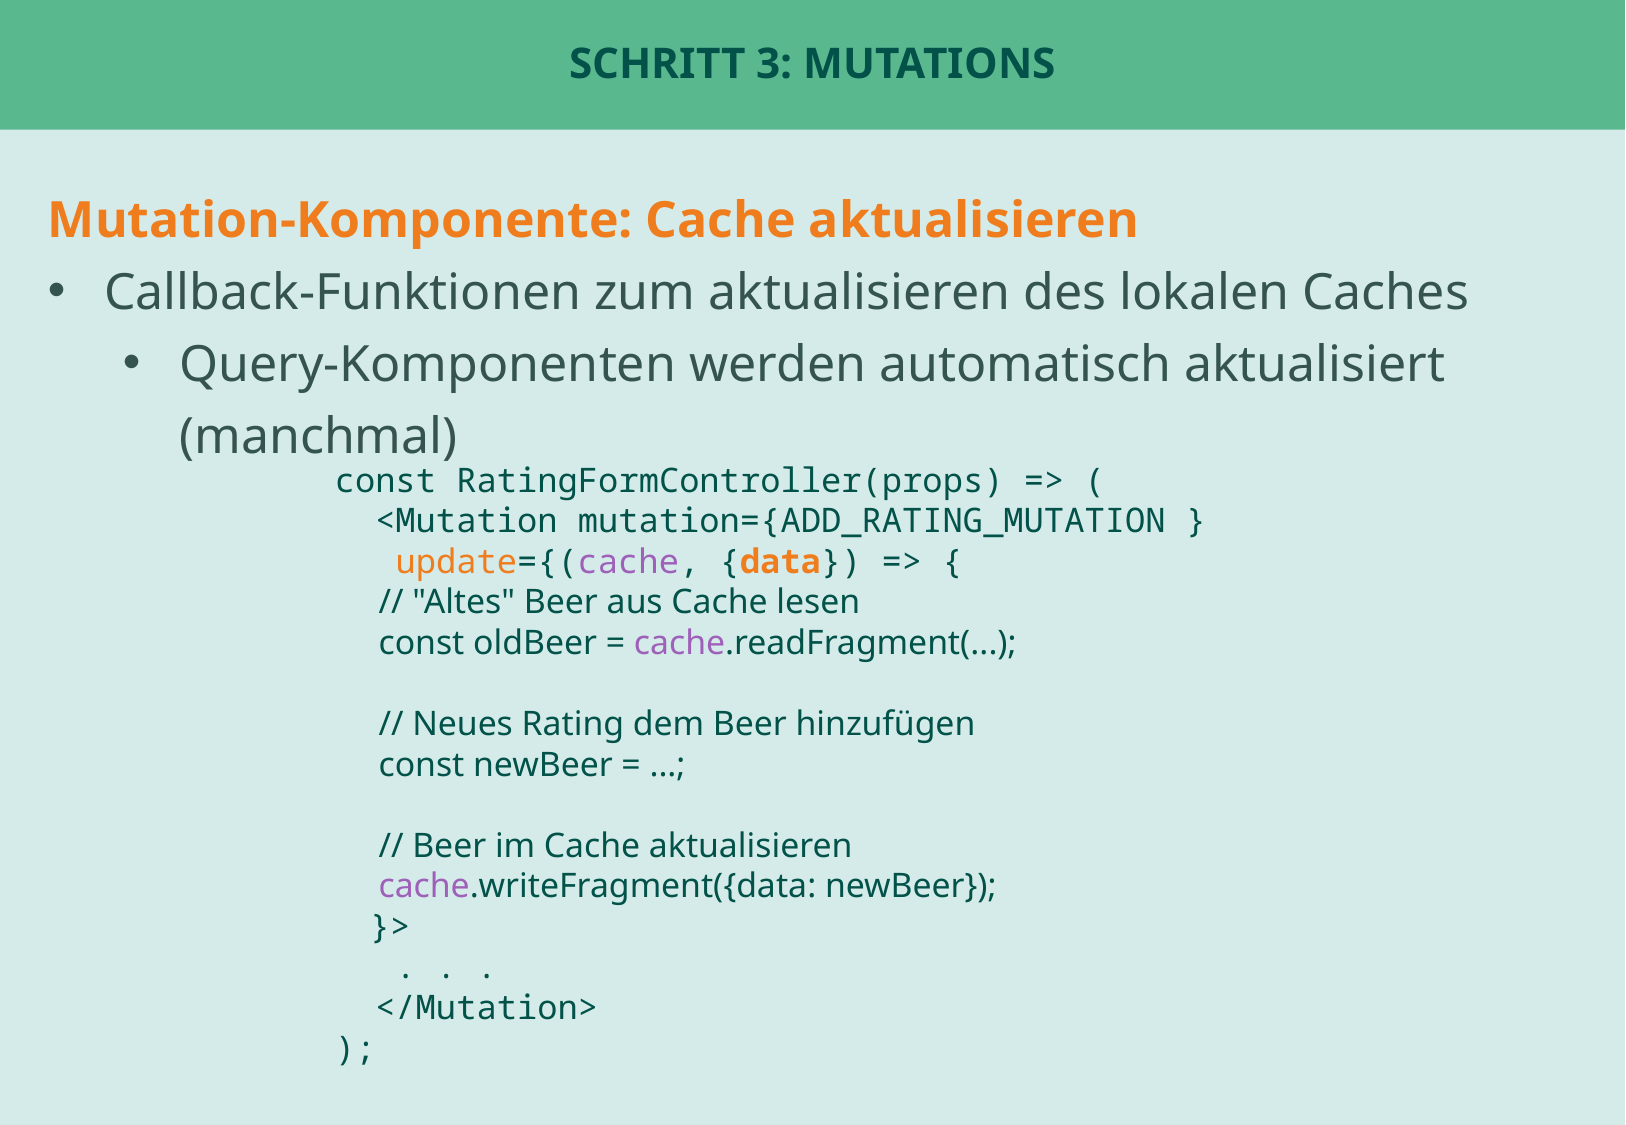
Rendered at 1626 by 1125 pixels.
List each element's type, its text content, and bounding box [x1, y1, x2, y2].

title Schritt 3: Mutations [0, 0, 1625, 130]
text_box Mutation-Komponente: Cache aktualisieren Callback-Funktionen zum aktualisieren des lokalen Caches Query-Komponenten werden automatisch aktualisiert (manchmal) [33, 168, 1592, 471]
text_box const RatingFormController(props) => ( <Mutation mutation={ADD_RATING_MUTATION } update={(cache, {data}) => { // "Altes" Beer aus Cache lesen const oldBeer = cache.readFragment(...); // Neues Rating dem Beer hinzufügen const newBeer = ...; // Beer im Cache aktualisieren cache.writeFragment({data: newBeer}); }> . . . </Mutation> ); [334, 471, 1438, 1067]
